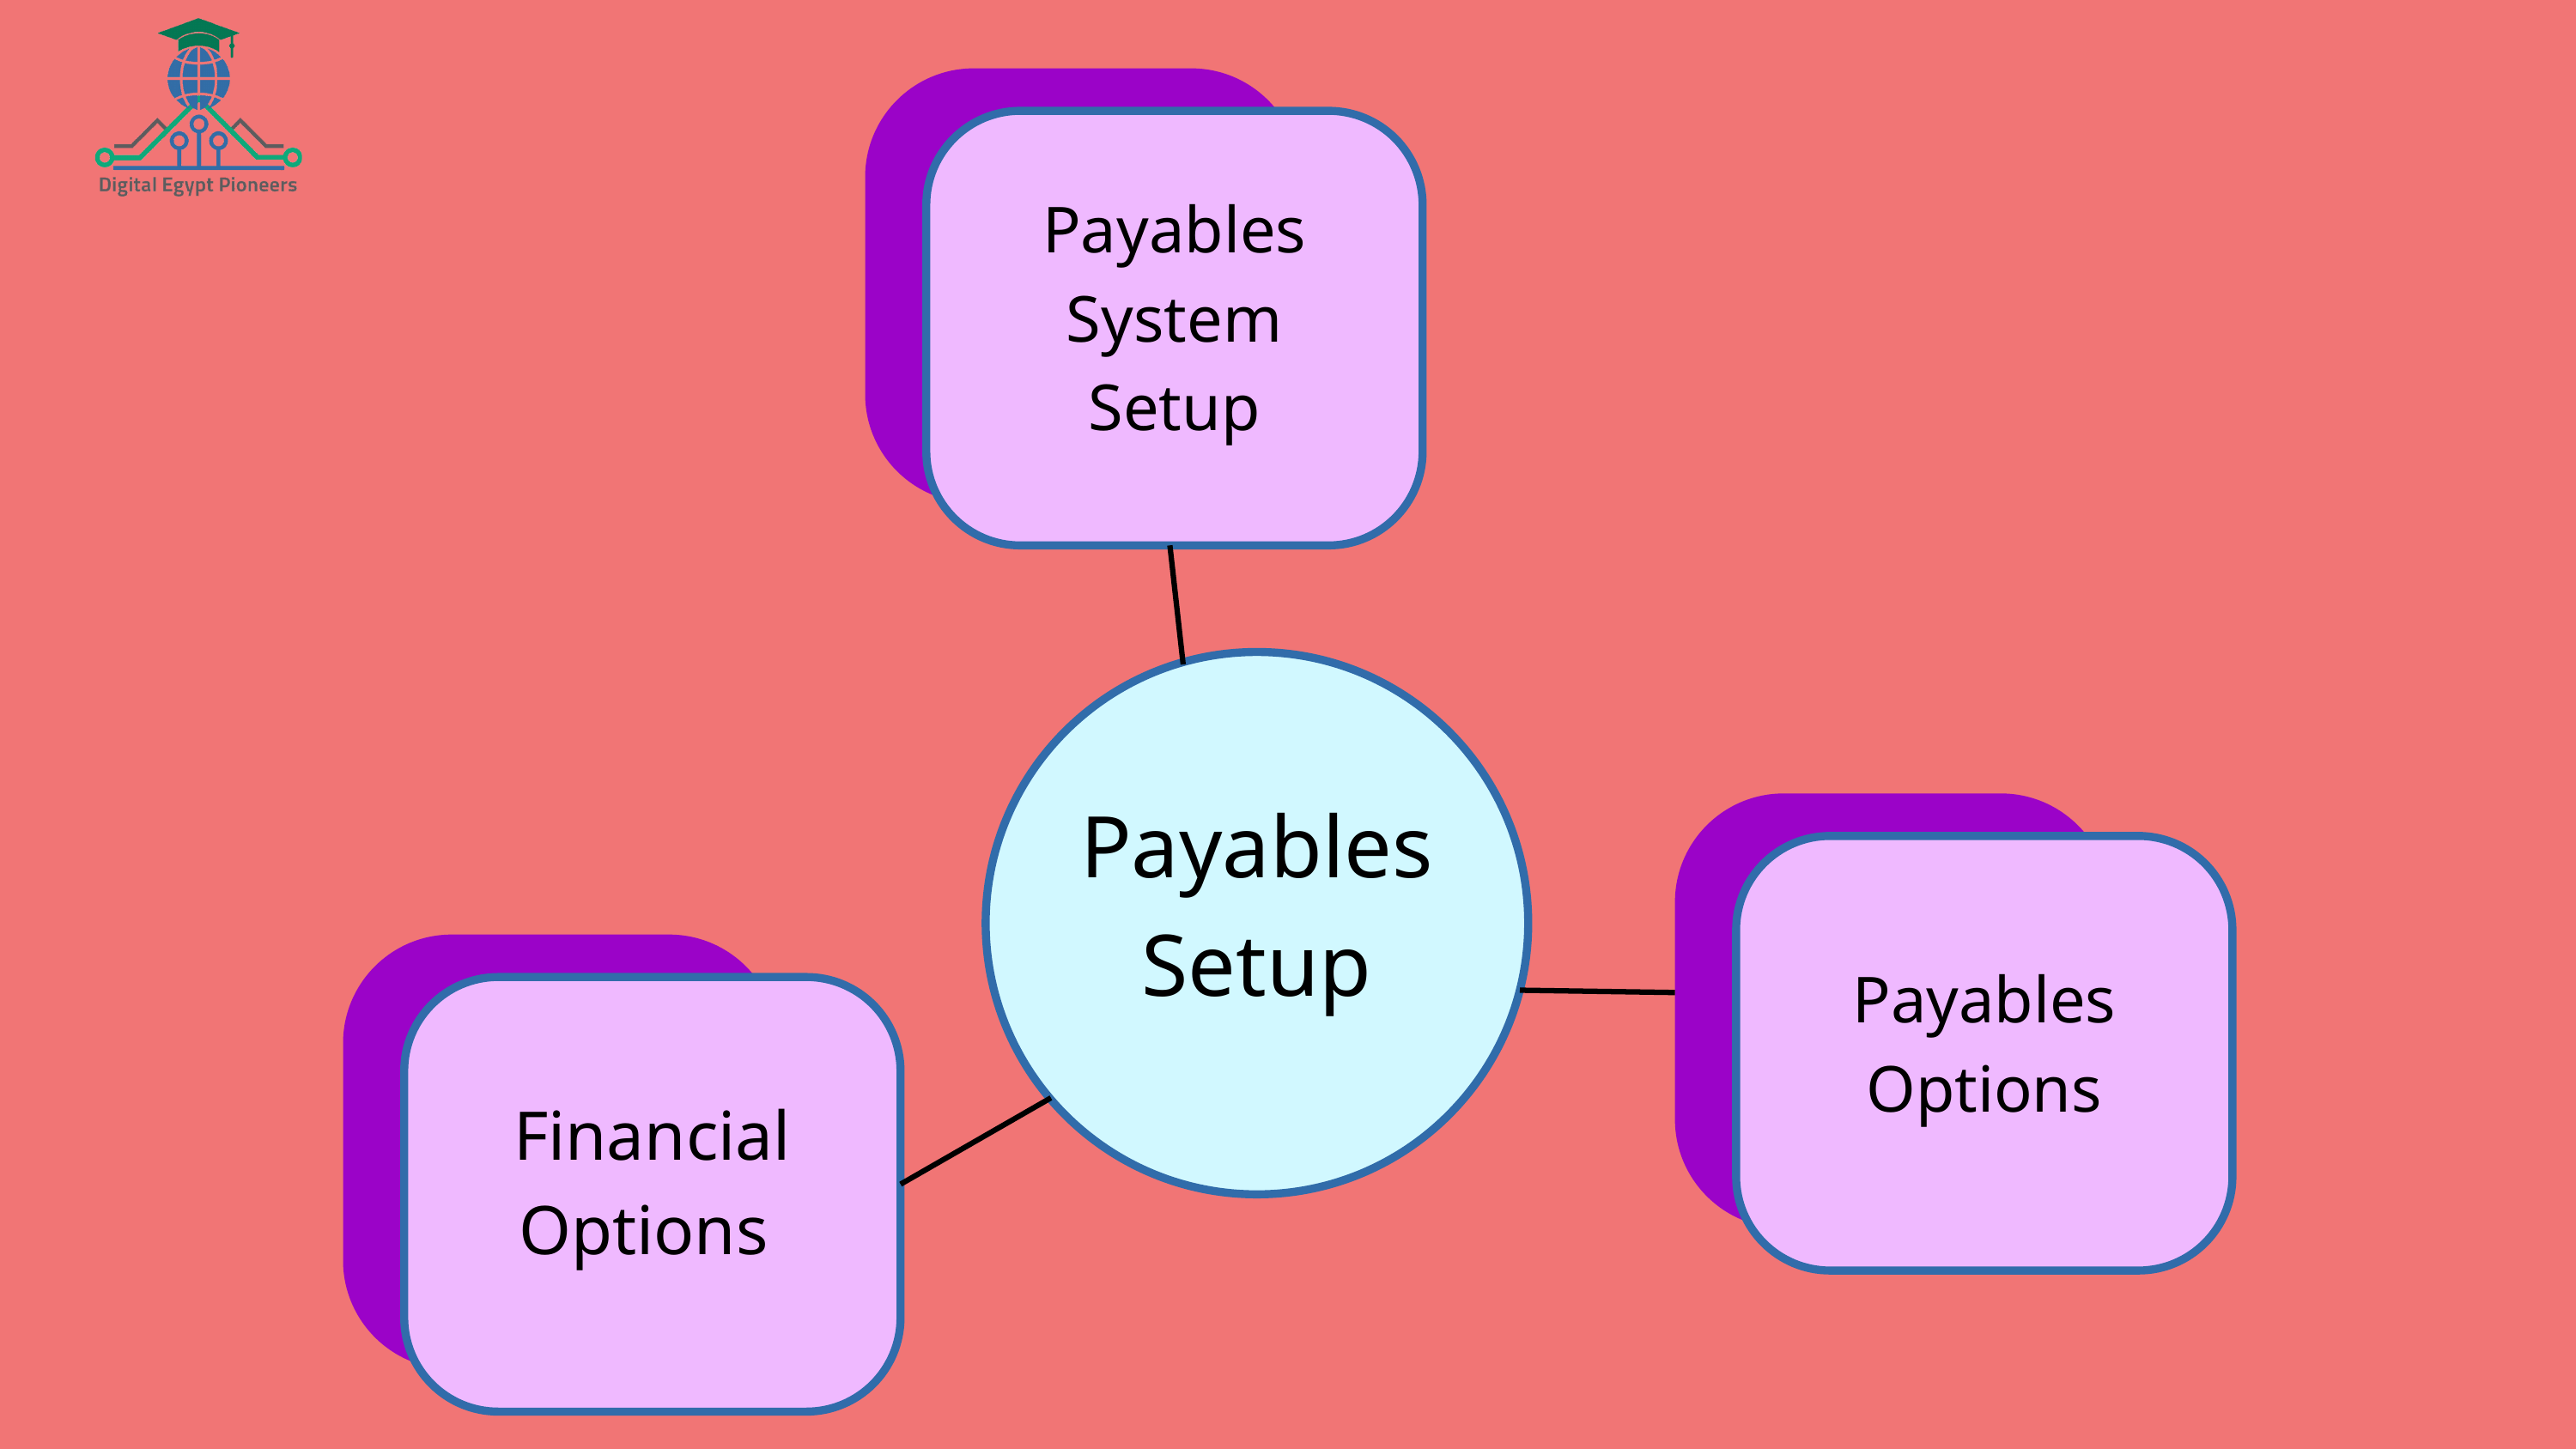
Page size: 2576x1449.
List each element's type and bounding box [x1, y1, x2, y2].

text_box [1735, 835, 2233, 1271]
text_box [926, 110, 1423, 546]
text_box [94, 13, 302, 204]
text_box [1674, 793, 2111, 1228]
text_box [865, 68, 1301, 504]
text_box [985, 652, 1528, 1195]
text_box [404, 976, 901, 1412]
text_box [343, 934, 778, 1370]
